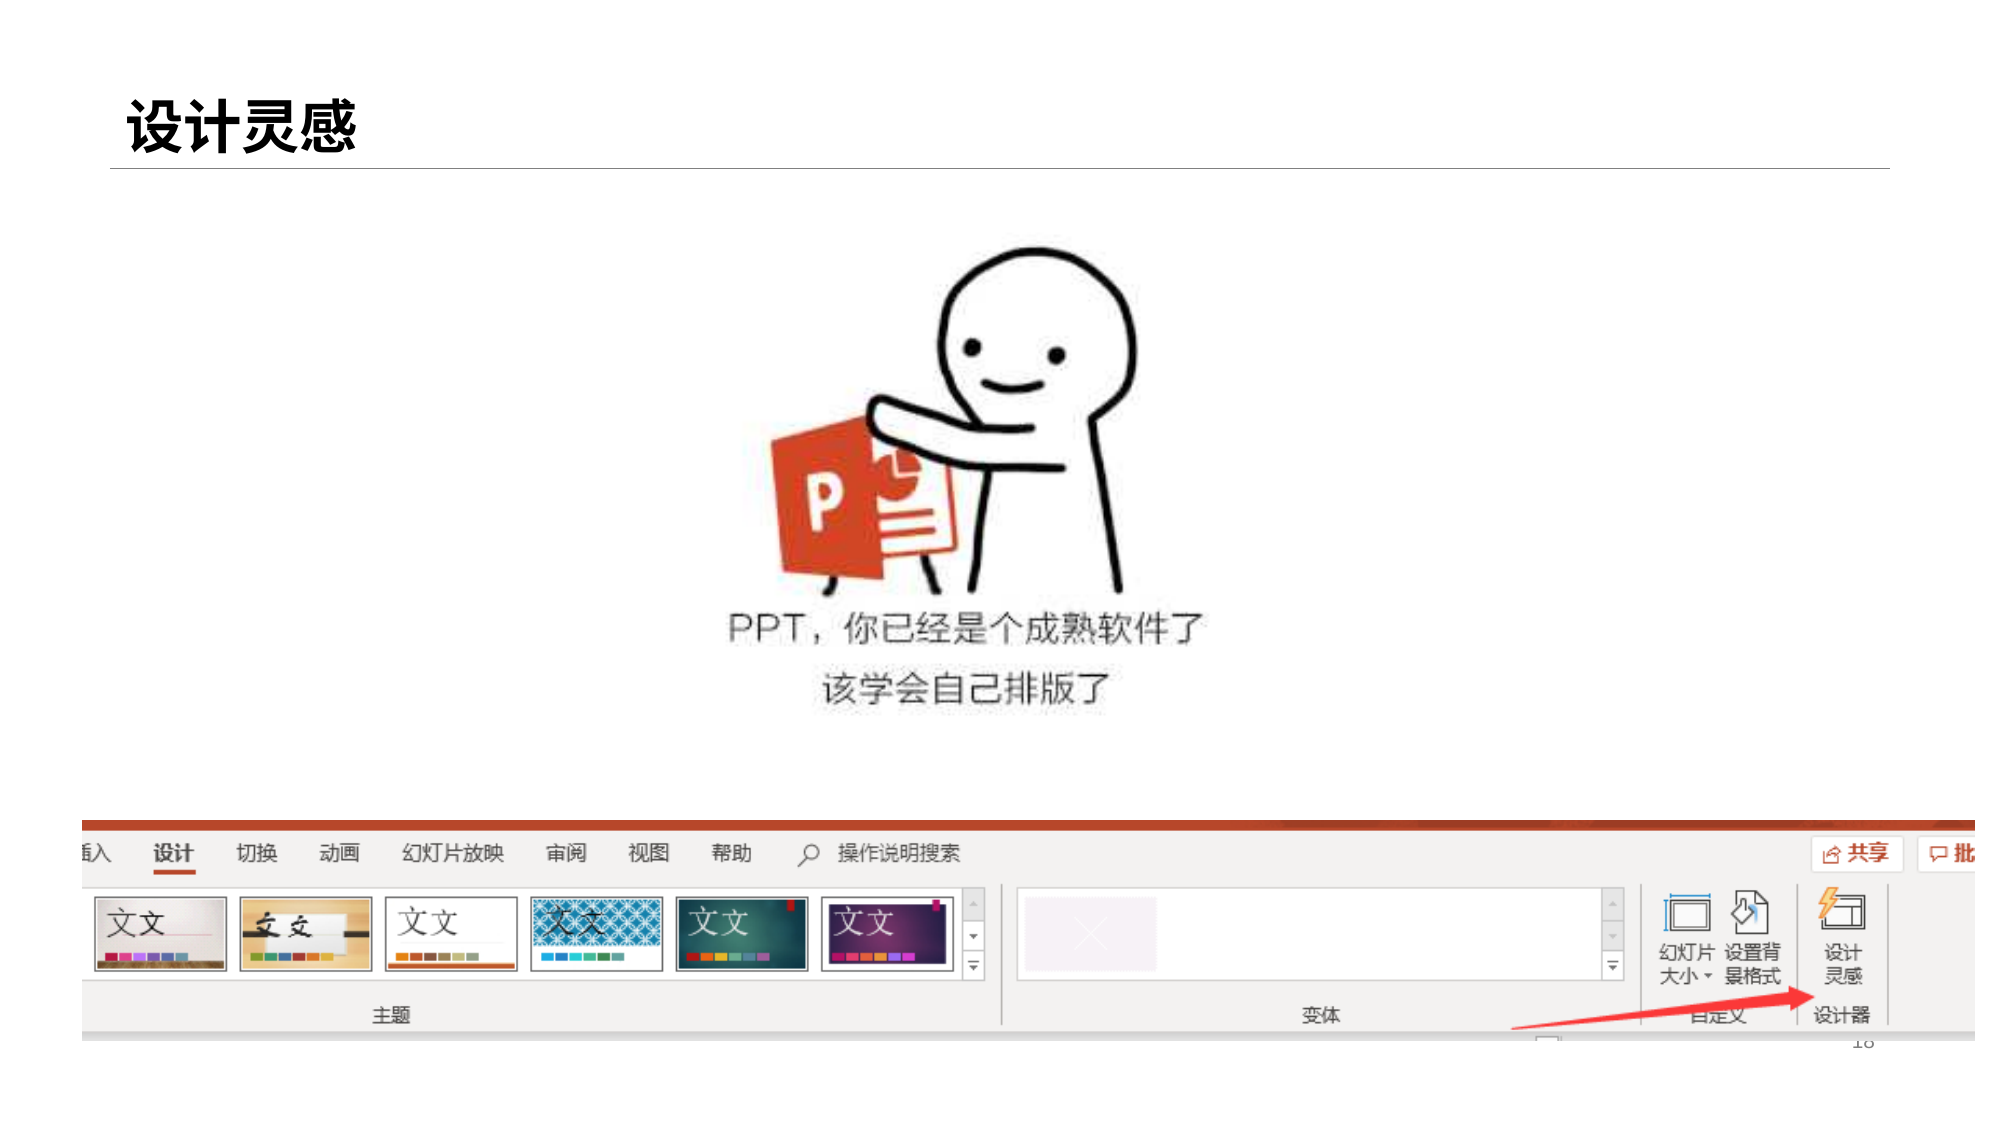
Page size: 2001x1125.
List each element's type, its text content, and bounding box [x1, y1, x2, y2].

picture [82, 820, 1975, 1041]
slide_number 18 [1412, 1041, 1890, 1058]
picture [709, 216, 1227, 731]
title 设计灵感 [109, 0, 1890, 169]
